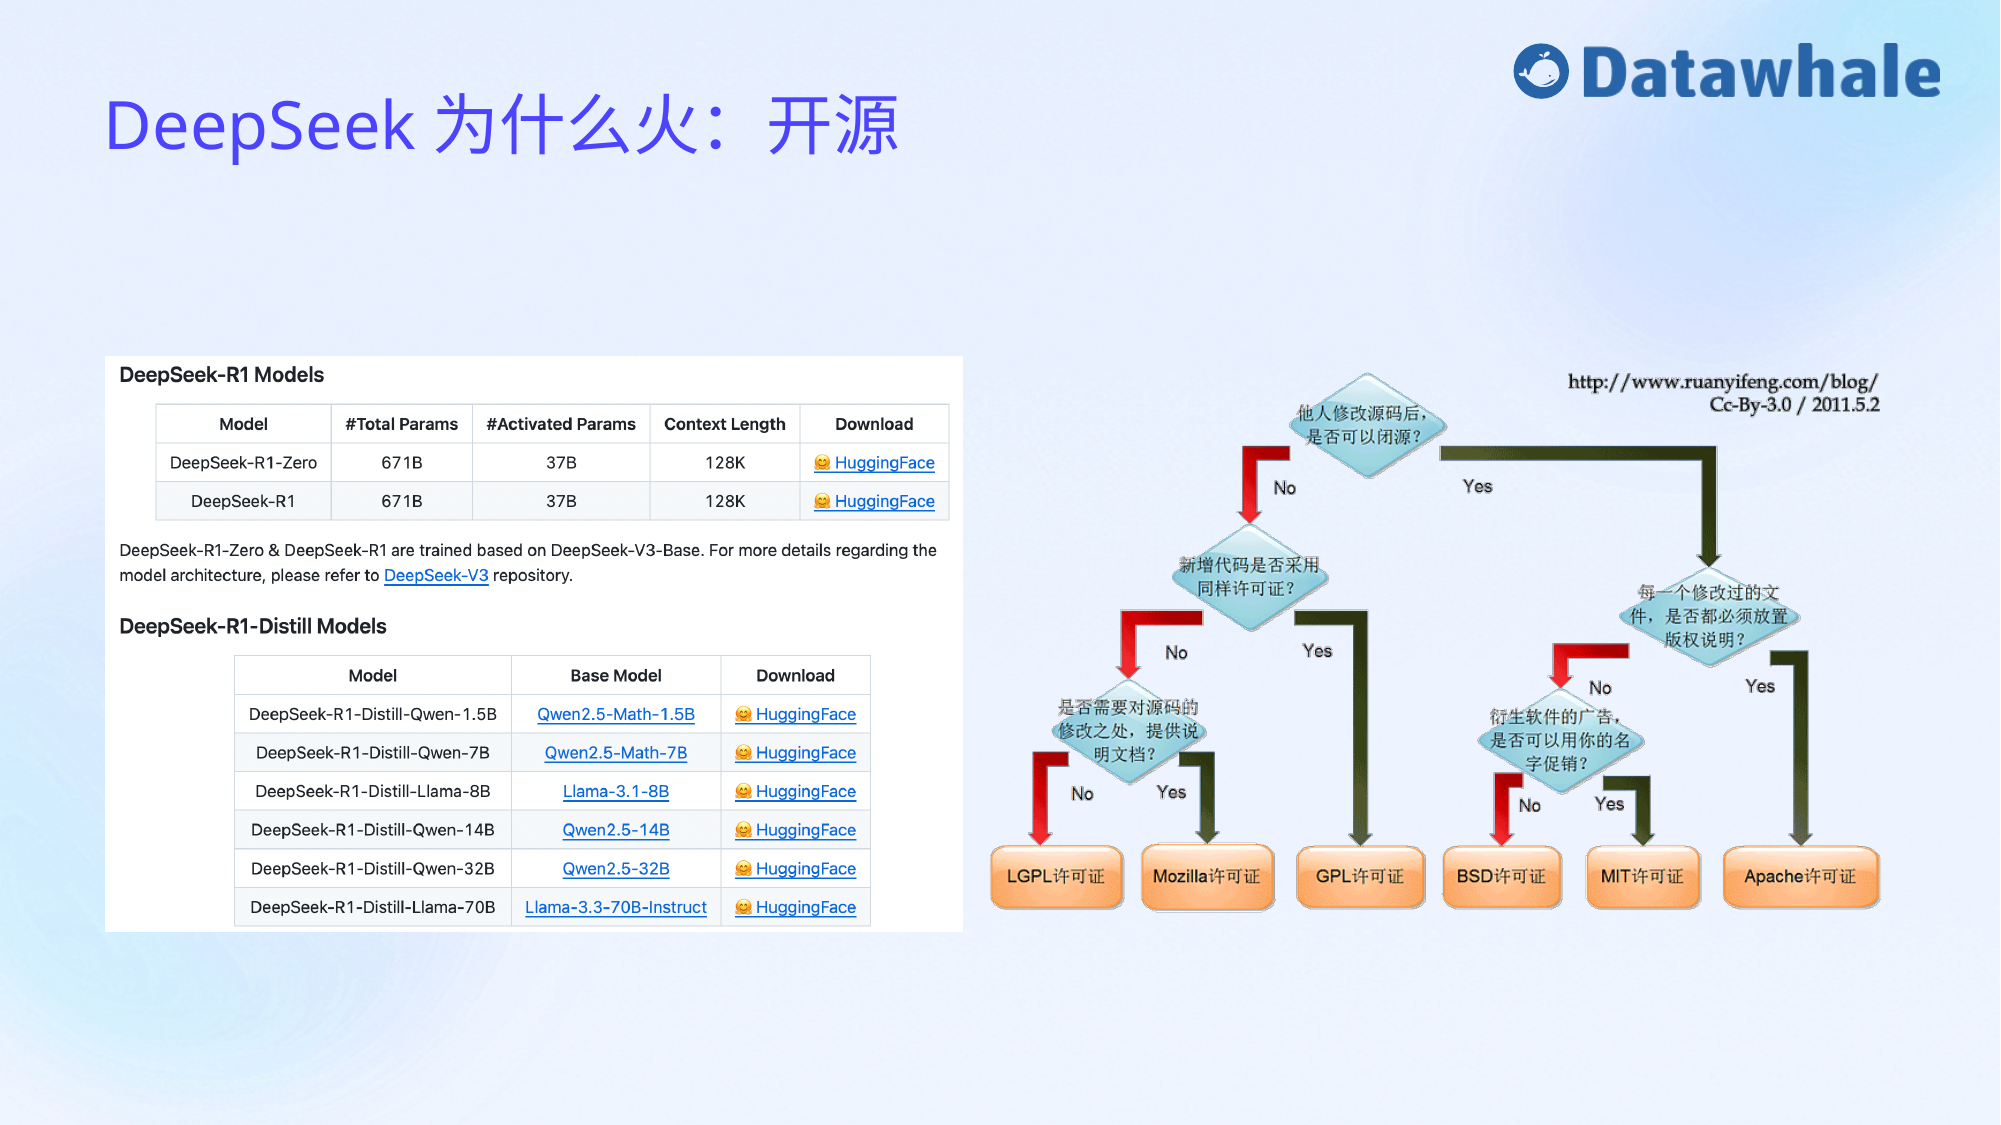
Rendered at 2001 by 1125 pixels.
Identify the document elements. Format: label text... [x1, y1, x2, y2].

text_box DeepSeek为什么火：开源 [99, 78, 905, 168]
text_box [1513, 43, 1940, 99]
picture [0, 0, 2000, 1125]
